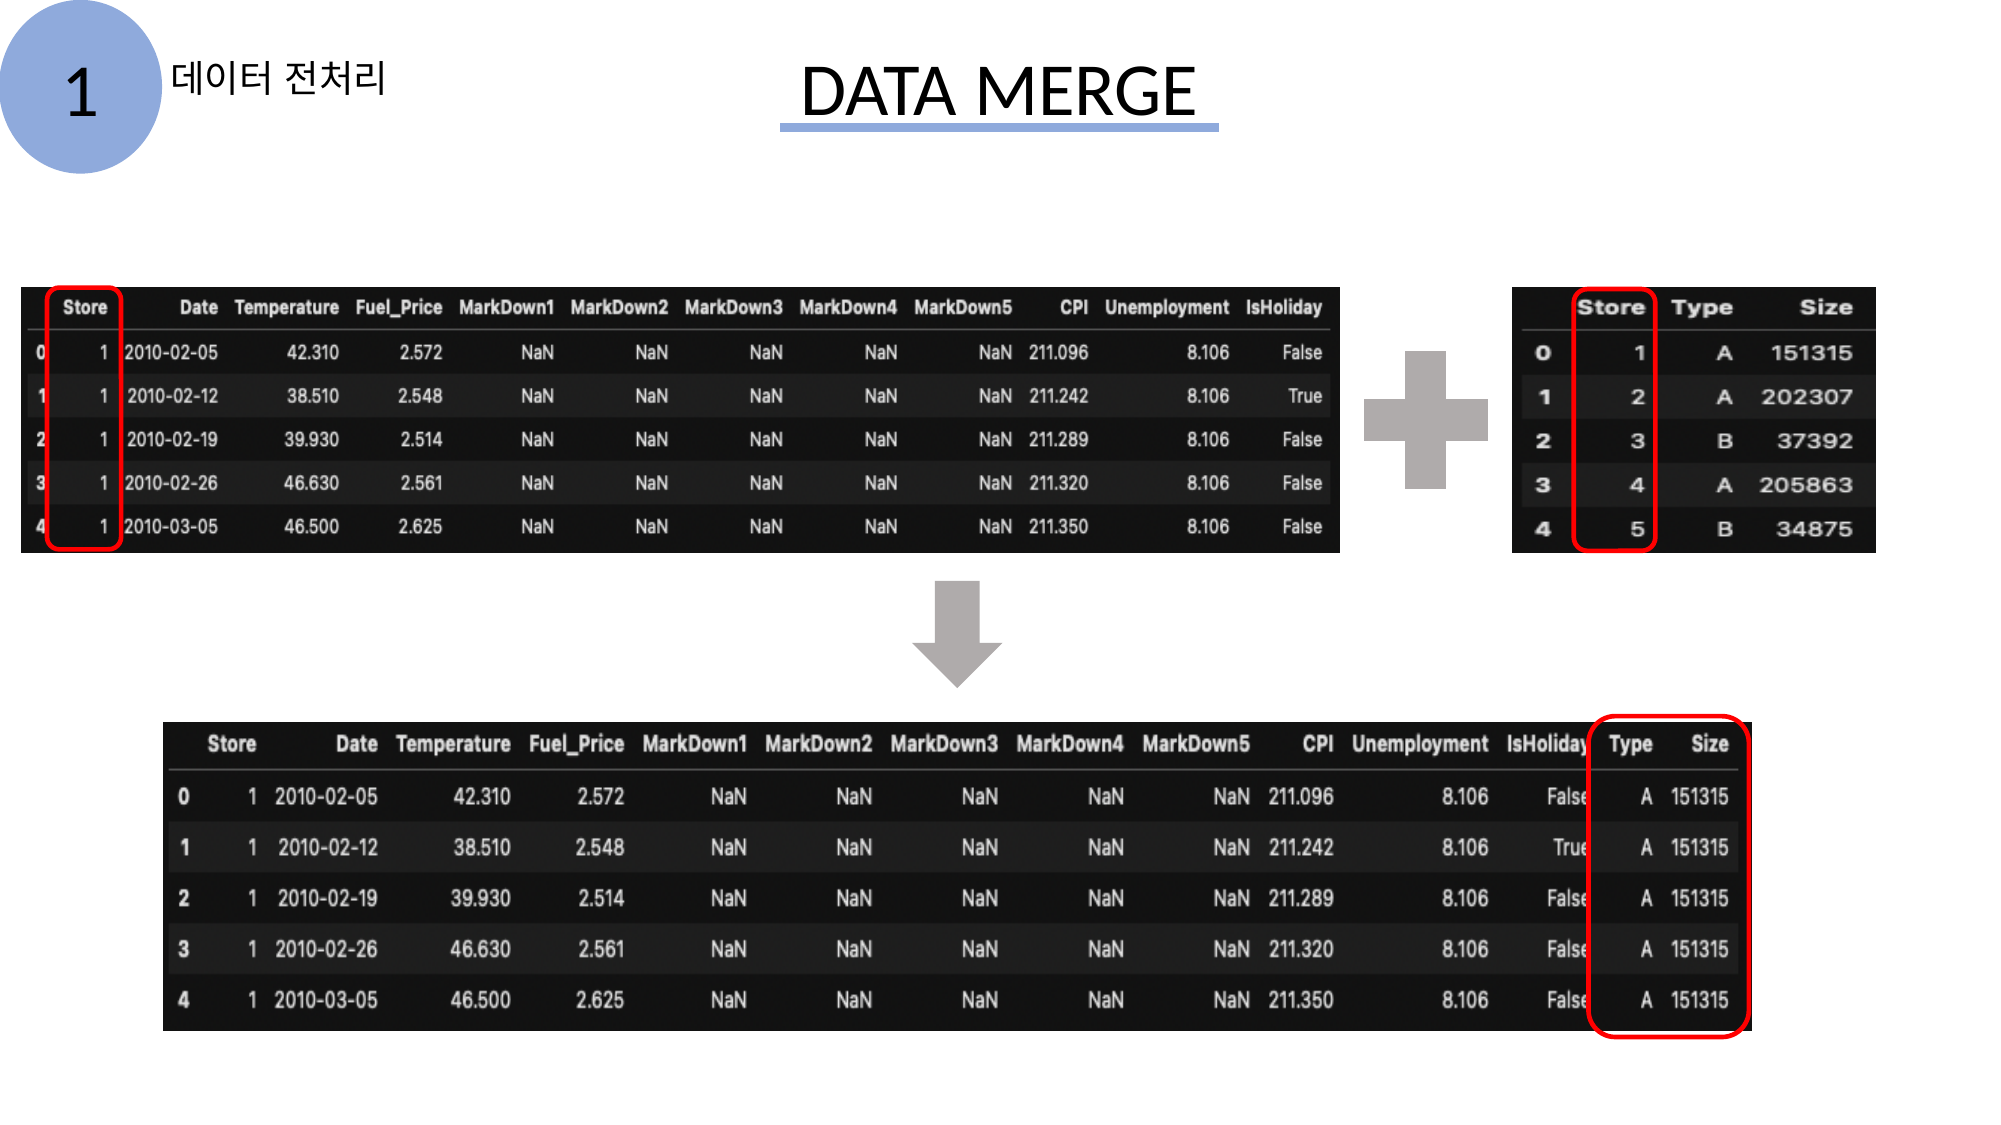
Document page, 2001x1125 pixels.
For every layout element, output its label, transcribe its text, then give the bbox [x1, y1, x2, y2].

picture [163, 722, 1752, 1031]
picture [1512, 287, 1876, 553]
text_box [1597, 715, 1741, 722]
text_box 데이터 전처리 [108, 47, 451, 108]
picture [21, 287, 1340, 553]
text_box DATA MERGE [305, 32, 1694, 138]
text_box [1364, 351, 1488, 489]
text_box [1596, 1031, 1741, 1039]
text_box [780, 123, 1219, 132]
text_box 1 [0, 0, 160, 174]
text_box [911, 580, 1003, 689]
